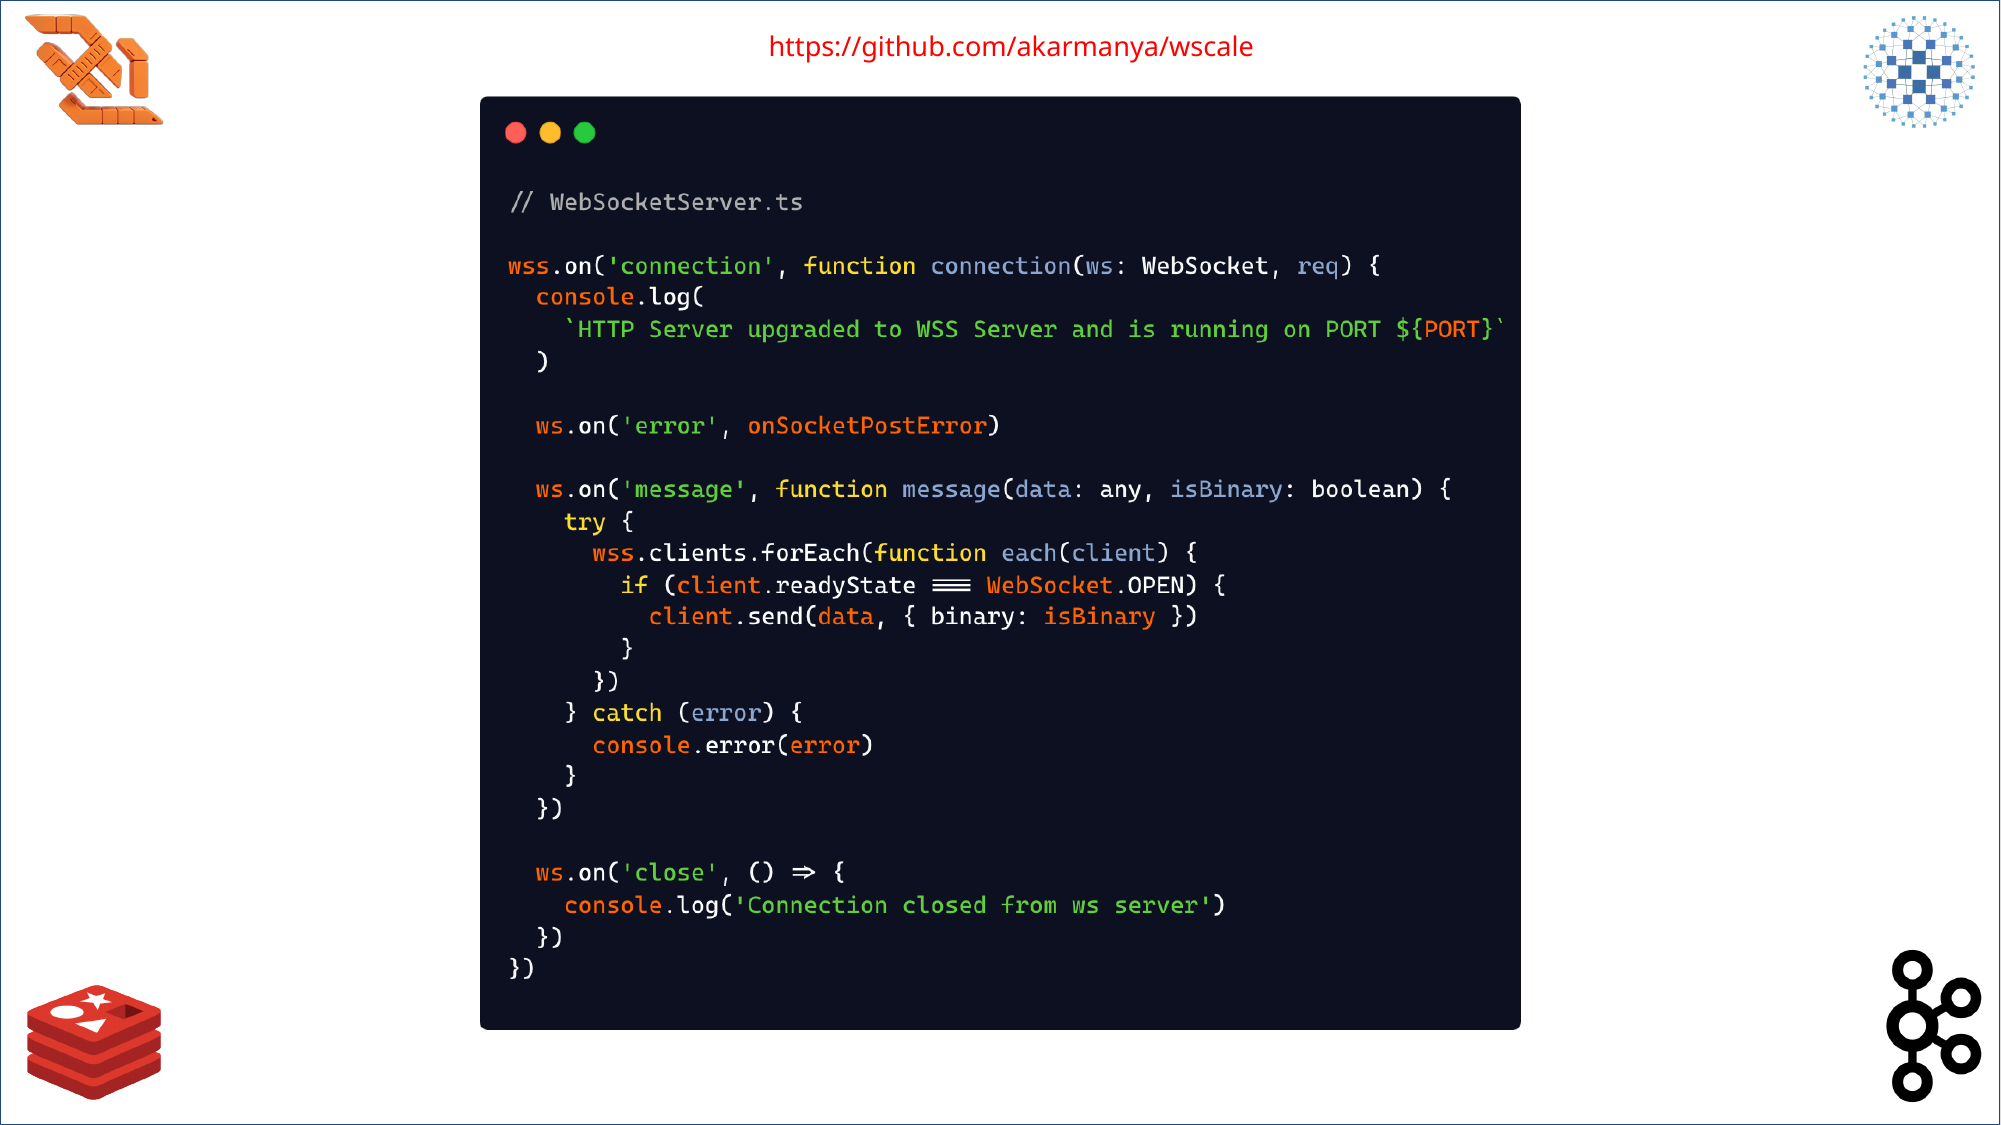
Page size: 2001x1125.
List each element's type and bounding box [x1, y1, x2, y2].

picture [383, 0, 1617, 1125]
picture [19, 14, 169, 127]
picture [1884, 937, 1987, 1116]
picture [1853, 9, 1987, 132]
text_box [1618, 0, 2000, 1125]
text_box [0, 0, 381, 1125]
picture [27, 985, 161, 1100]
